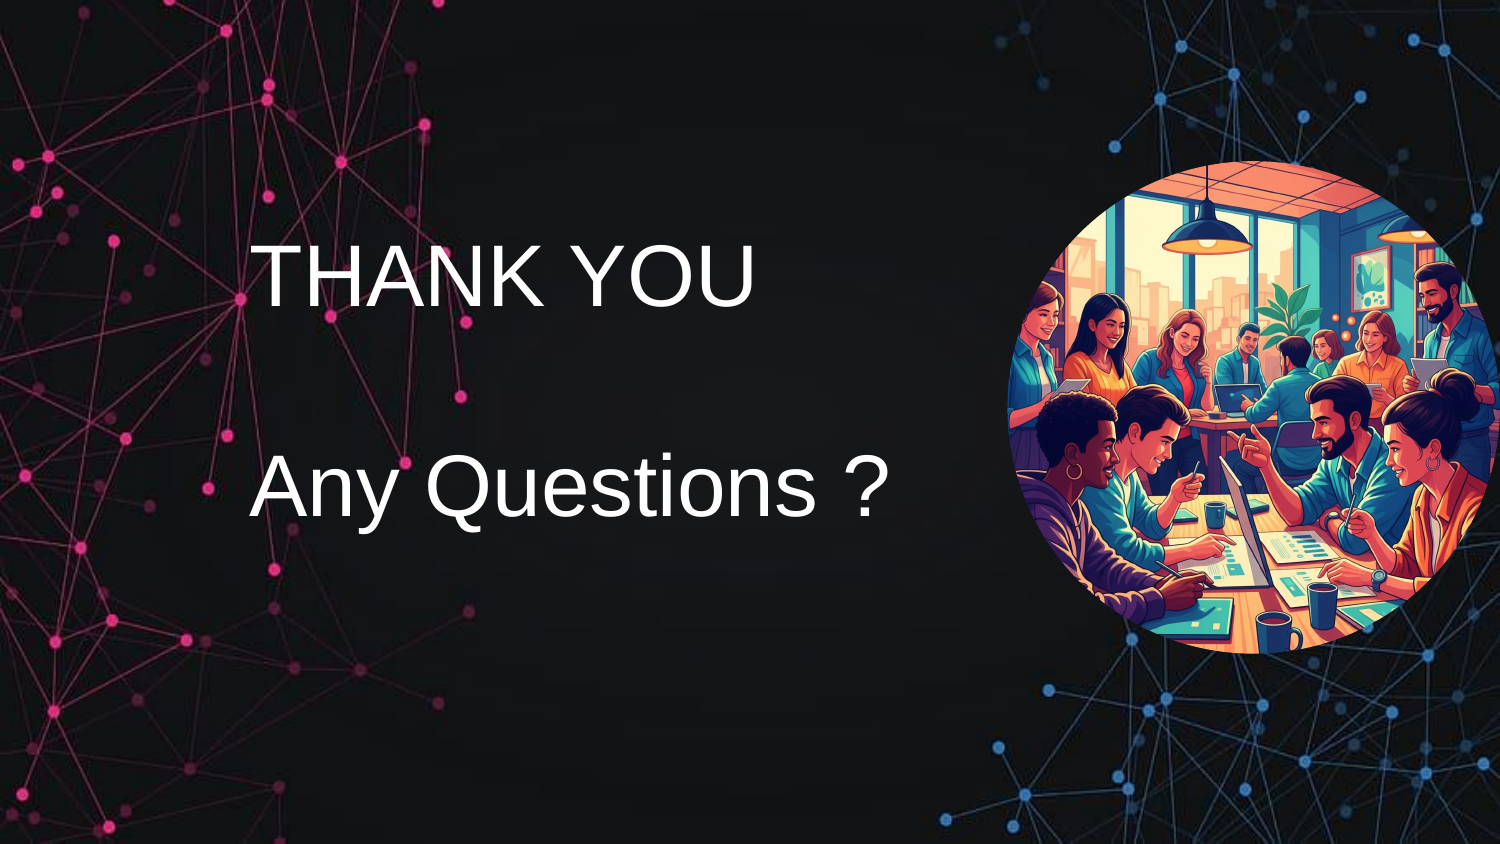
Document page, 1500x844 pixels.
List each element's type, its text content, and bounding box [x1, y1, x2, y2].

text_box THANK YOU Any Questions ? [234, 204, 933, 550]
picture [0, 0, 1500, 844]
